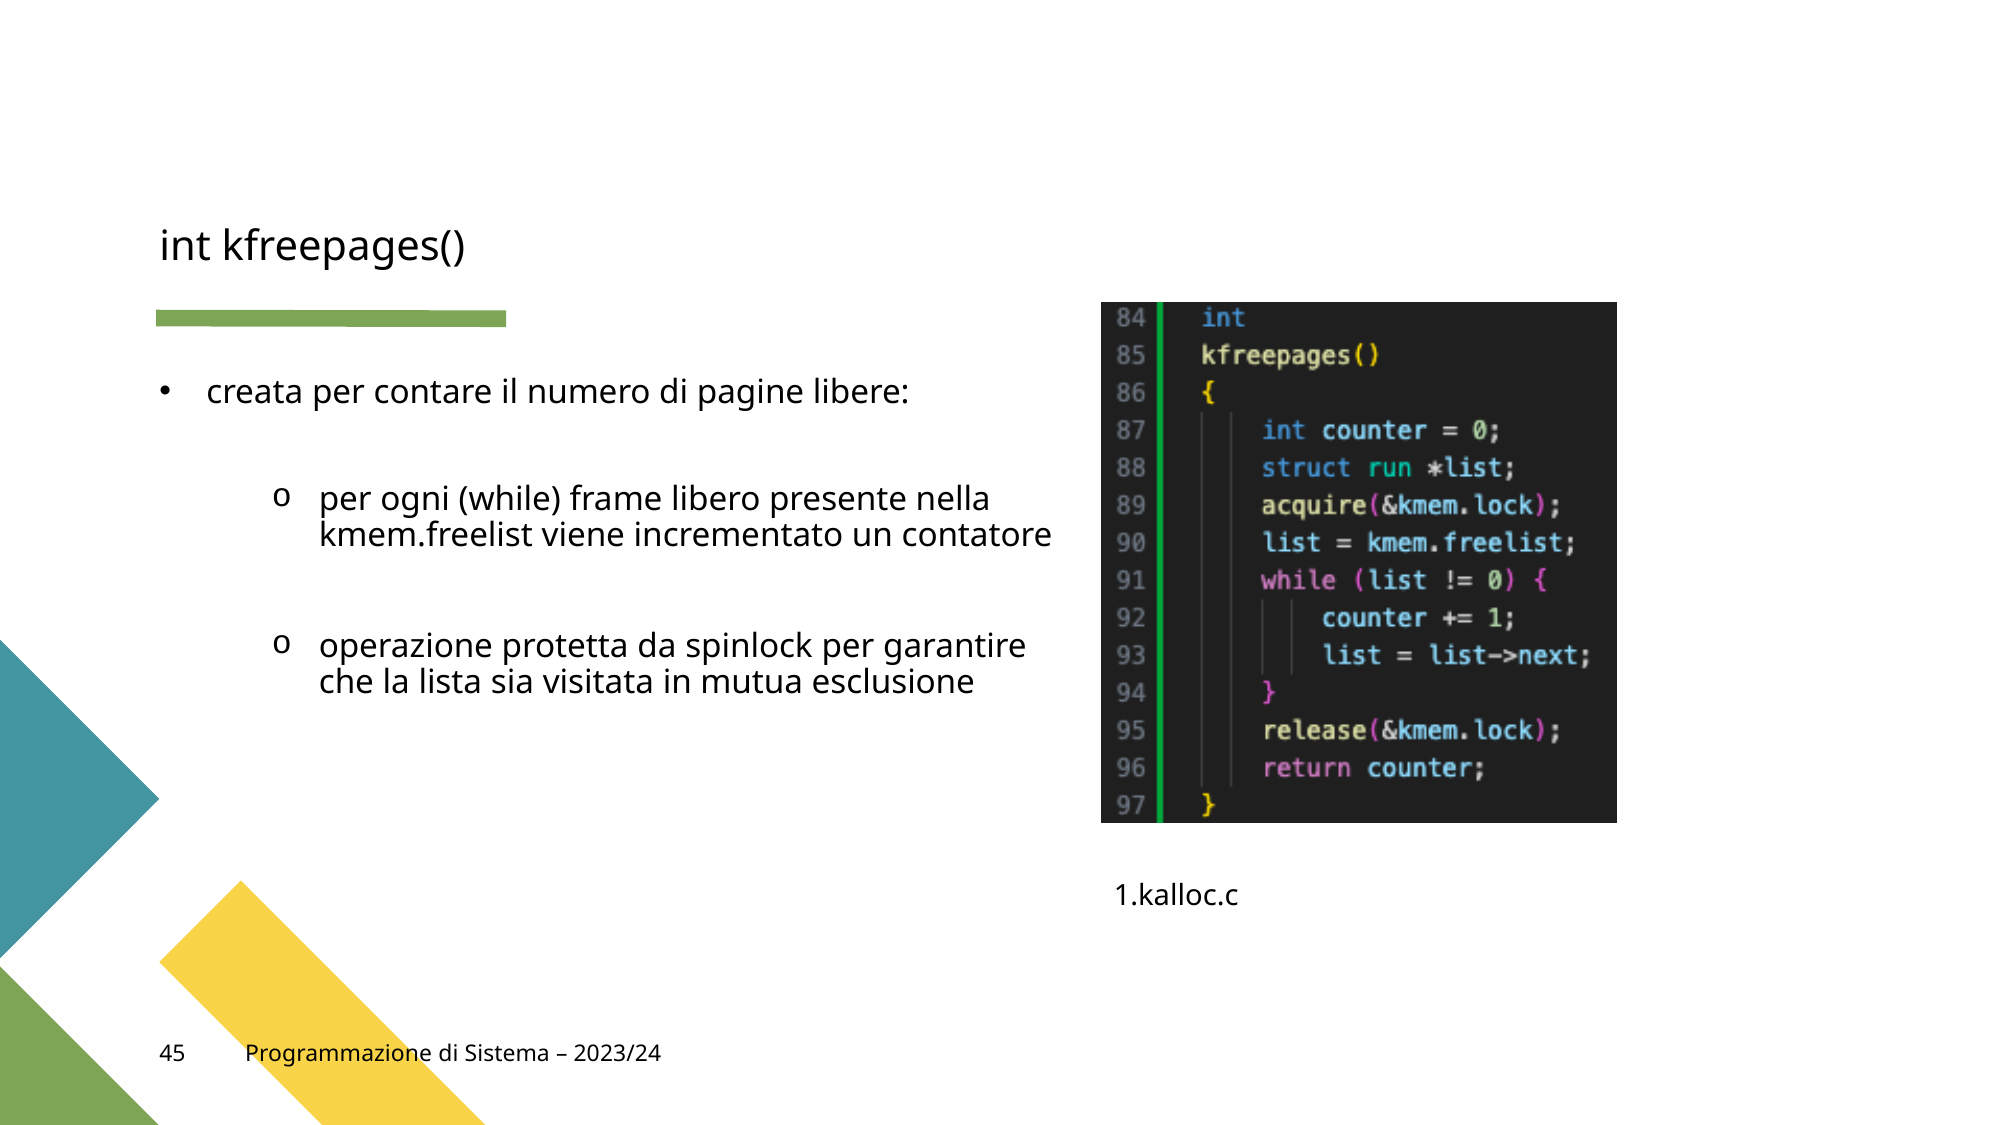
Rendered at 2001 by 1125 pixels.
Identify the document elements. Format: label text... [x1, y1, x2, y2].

footer Programmazione di Sistema – 2023/24 [246, 1038, 664, 1080]
list int kfreepages() creata per contare il numero di pagine libere: per ogni (while) frame libero presente nella kmem.freelist viene incrementato un contatore operazione protetta da spinlock per garantire che la lista sia visitata in mutua esclusione [159, 218, 1059, 678]
picture [1101, 302, 1617, 823]
text_box 1.kalloc.c [1098, 869, 1254, 919]
slide_number 45 [159, 1038, 246, 1080]
